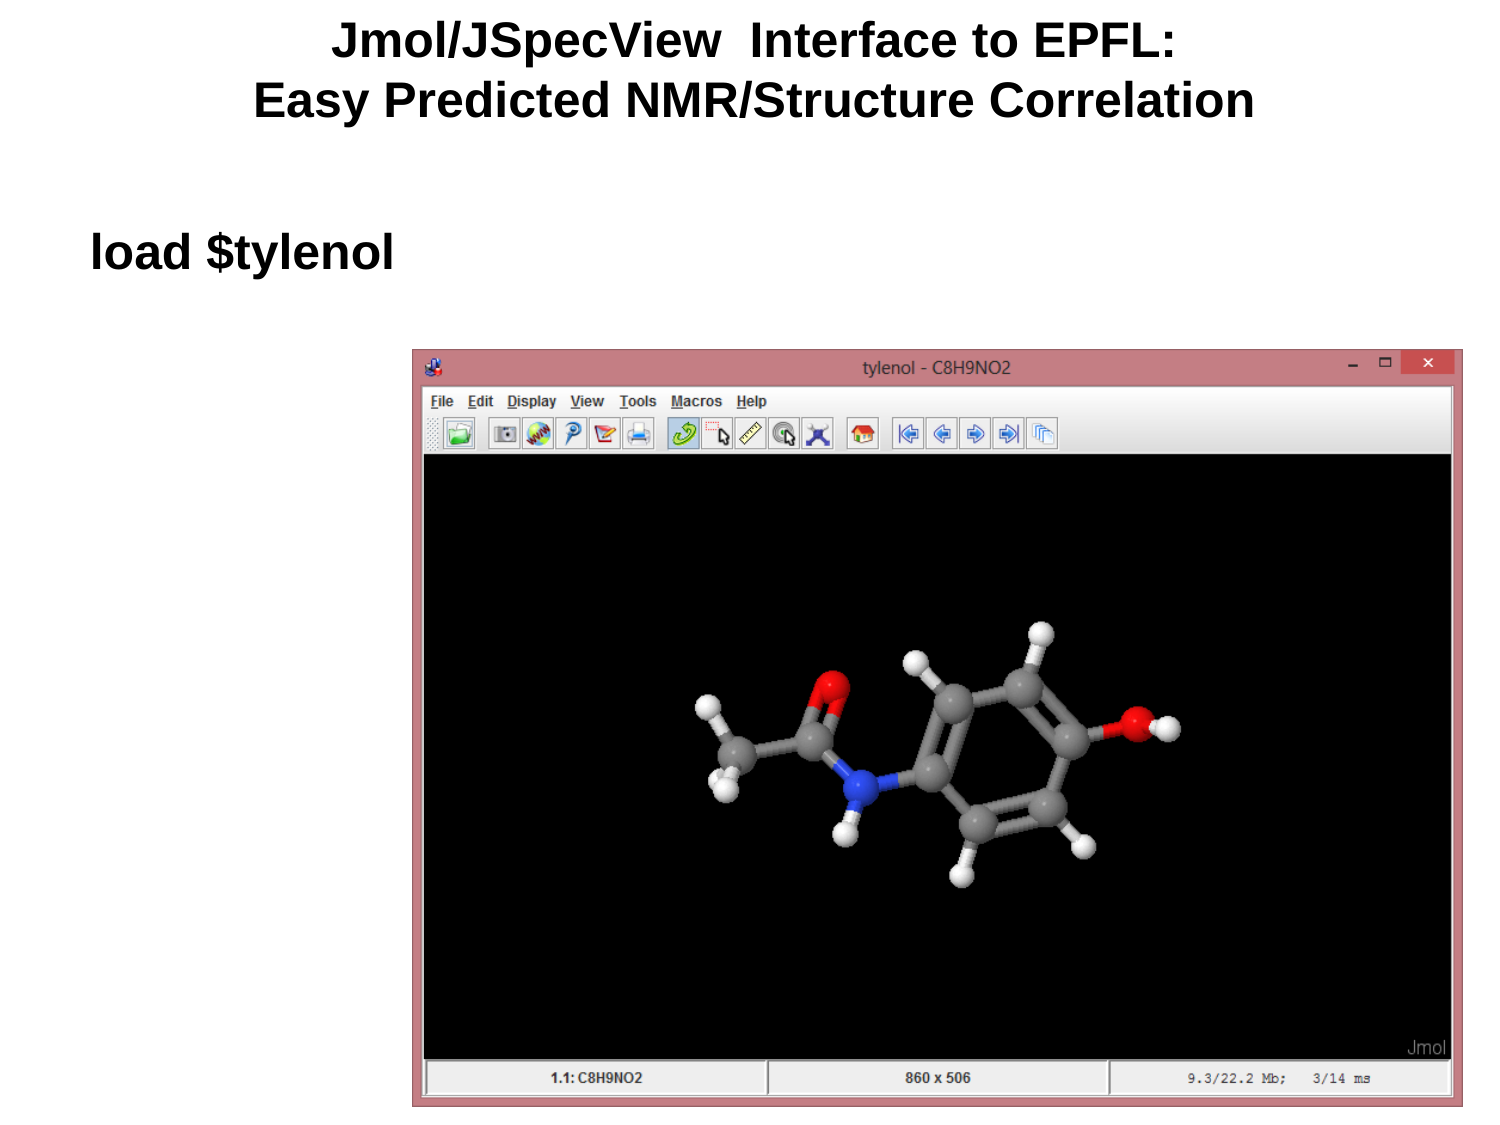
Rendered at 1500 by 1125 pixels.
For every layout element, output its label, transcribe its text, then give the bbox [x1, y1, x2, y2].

text_box load $tylenol [74, 212, 1425, 955]
text_box Jmol/JSpecView Interface to EPFL: Easy Predicted NMR/Structure Correlation [9, 0, 1500, 113]
picture [412, 349, 1463, 1107]
